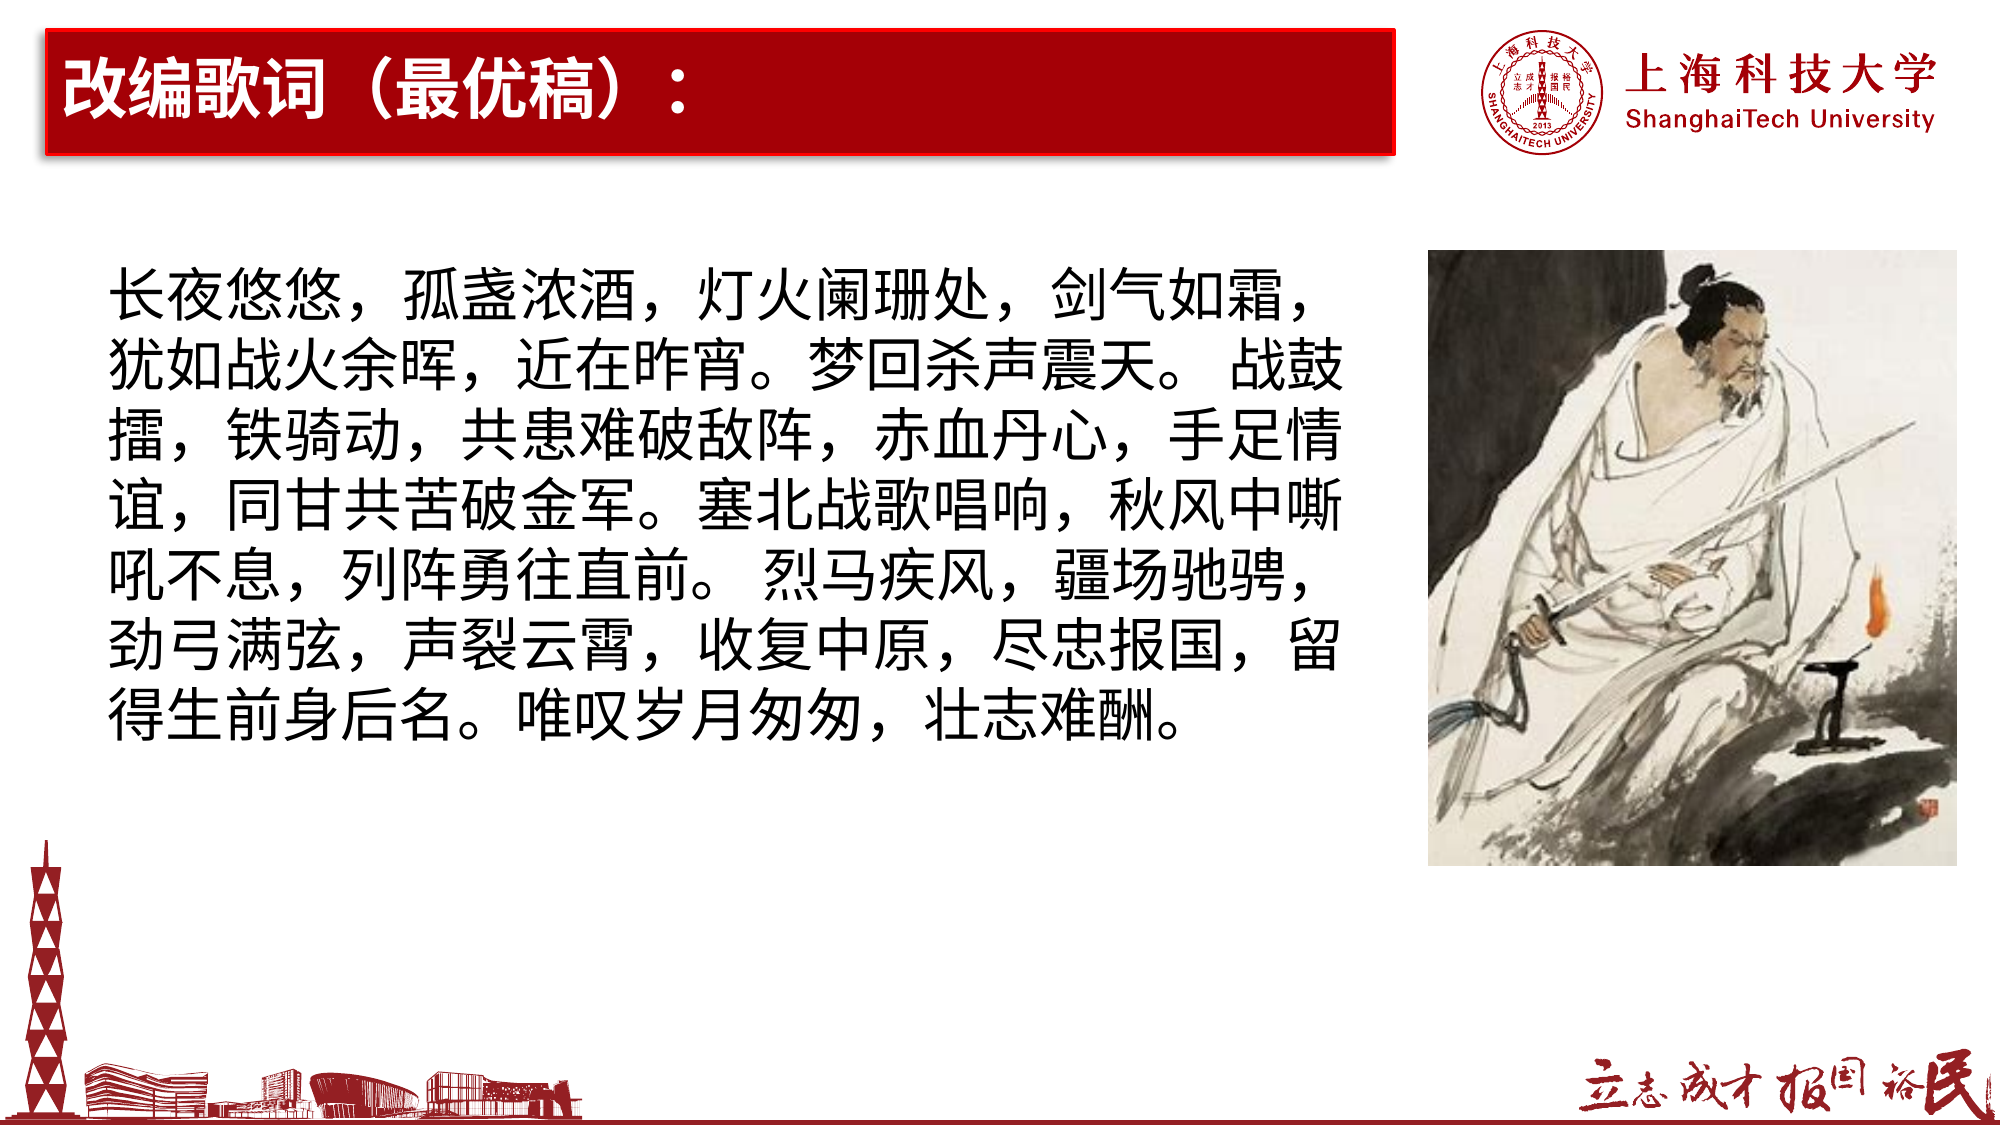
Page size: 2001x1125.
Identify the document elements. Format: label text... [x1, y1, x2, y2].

picture [1428, 250, 1957, 866]
title 改编歌词（最优稿）： [45, 28, 1396, 156]
text_box 长夜悠悠，孤盏浓酒，灯火阑珊处，剑气如霜，犹如战火余晖，近在昨宵。梦回杀声震天。 战鼓擂，铁骑动，共患难破敌阵，赤血丹心，手足情谊，同甘共苦破金军。塞北战歌唱响，秋风中嘶吼不息，列阵勇往直前。 烈马疾风，疆场驰骋，劲弓满弦，声裂云霄，收复中原，尽忠报国，留得生前身后名。唯叹岁月匆匆，壮志难酬。 [92, 250, 1360, 756]
